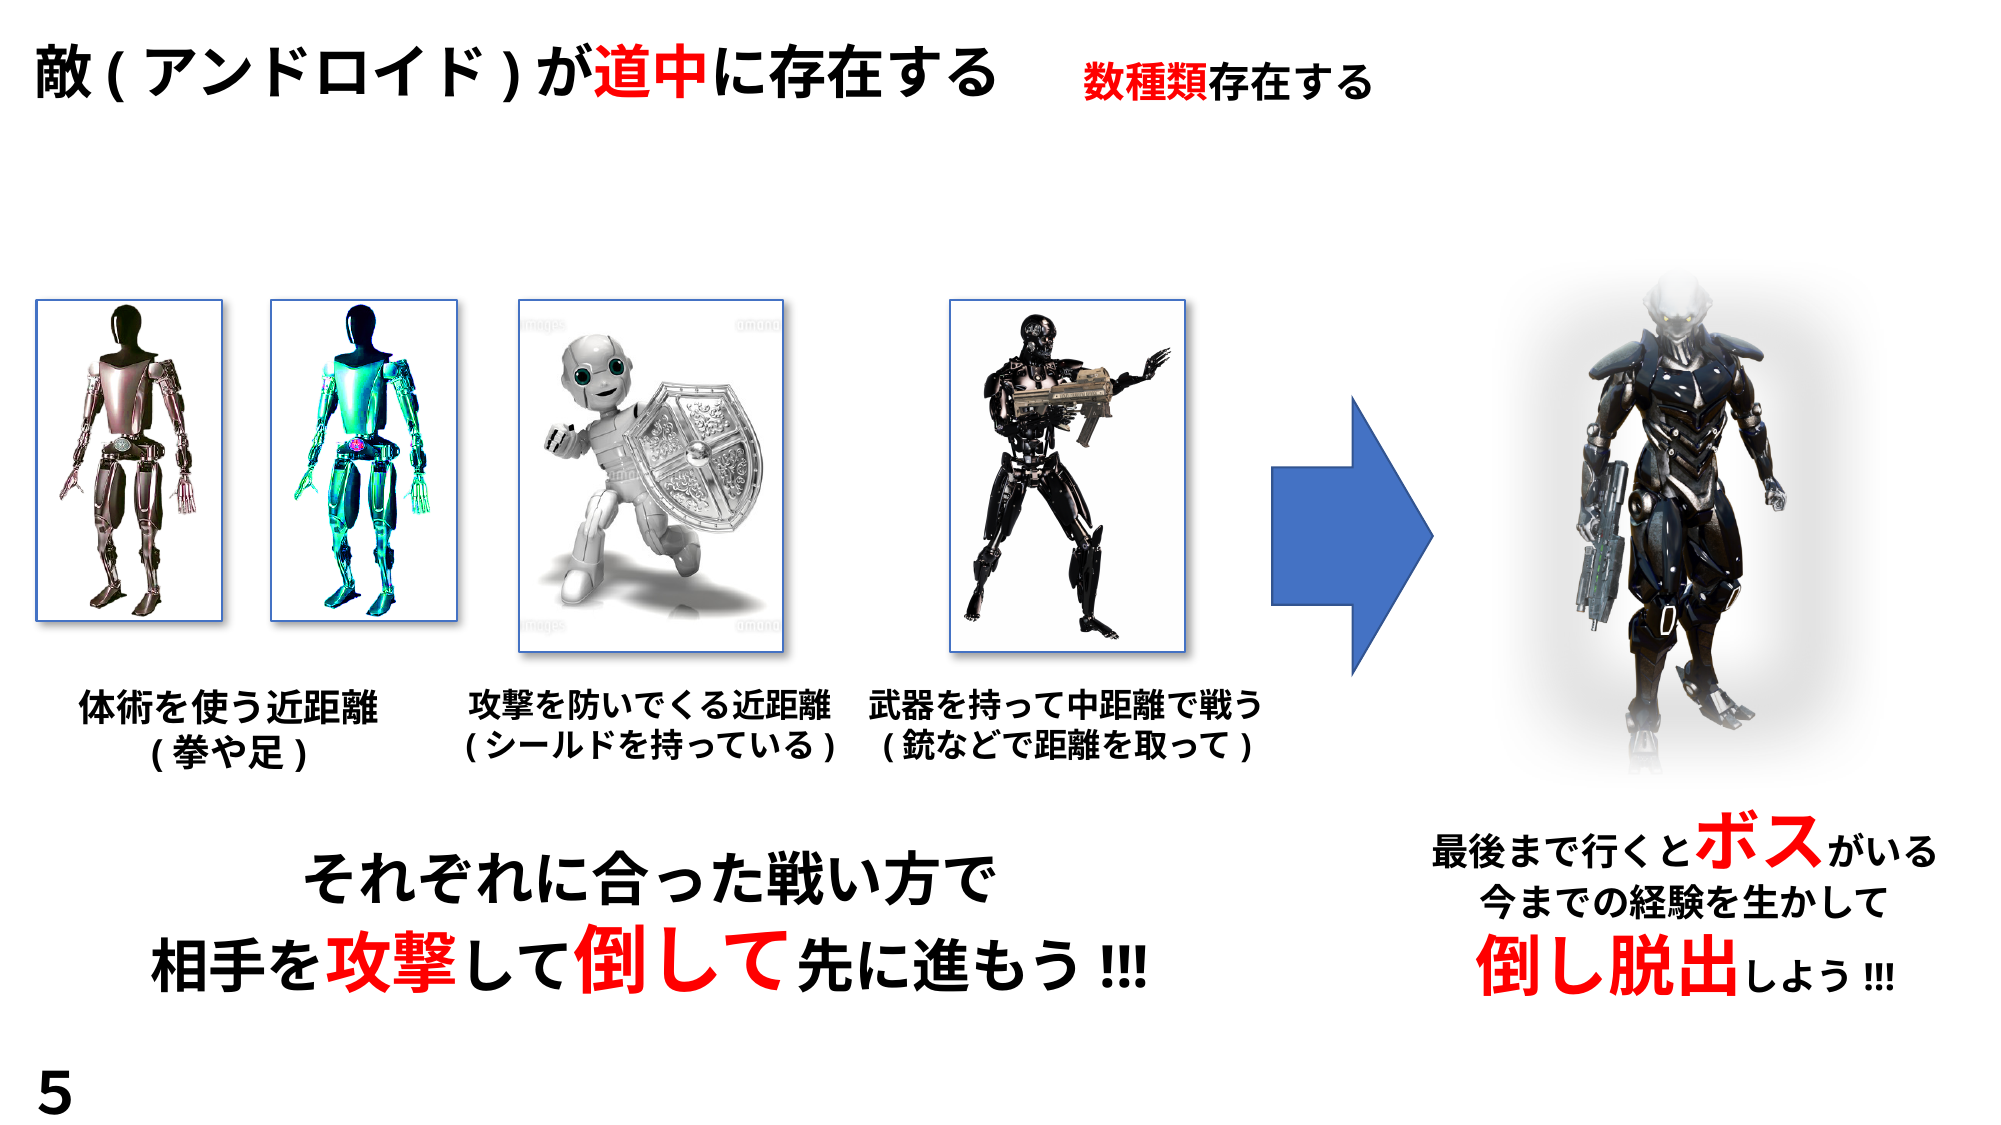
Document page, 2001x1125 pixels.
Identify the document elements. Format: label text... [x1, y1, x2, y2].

picture [271, 300, 456, 620]
text_box 数種類存在する [1068, 48, 1391, 114]
picture [519, 300, 783, 652]
text_box [1271, 394, 1434, 678]
picture [950, 300, 1185, 652]
text_box 最後まで行くとボスがいる 今までの経験を生かして 倒し脱出しよう!!! [1416, 791, 1955, 1012]
picture [1484, 251, 1886, 787]
text_box 体術を使う近距離 (拳や足) [64, 677, 394, 782]
text_box 敵(アンドロイド)が道中に存在する [19, 28, 1017, 113]
text_box 攻撃を防いでくる近距離 (シールドを持っている) [450, 677, 850, 772]
text_box 武器を持って中距離で戦う (銃などで距離を取って) [853, 677, 1281, 772]
text_box ５ [11, 1048, 100, 1125]
text_box それぞれに合った戦い方で 相手を攻撃して倒して先に進もう!!! [135, 834, 1165, 1010]
picture [37, 300, 222, 620]
